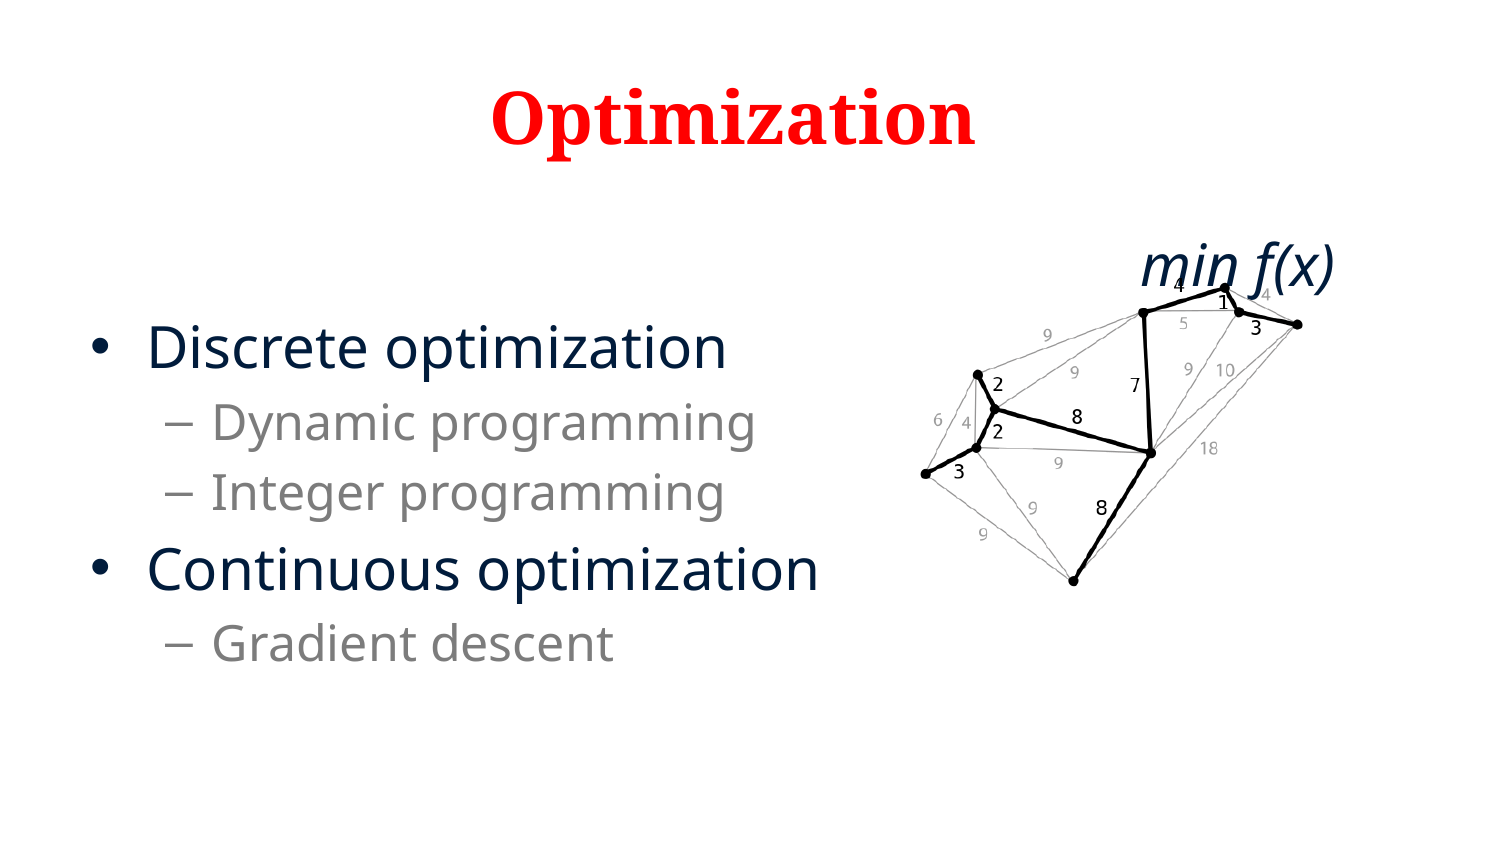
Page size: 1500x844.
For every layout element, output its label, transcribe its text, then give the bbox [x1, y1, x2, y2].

list min f(x) Discrete optimization Dynamic programming Integer programming Continuous optimization Gradient descent [75, 221, 1425, 755]
picture [907, 269, 1316, 599]
title Optimization [41, 64, 1425, 180]
